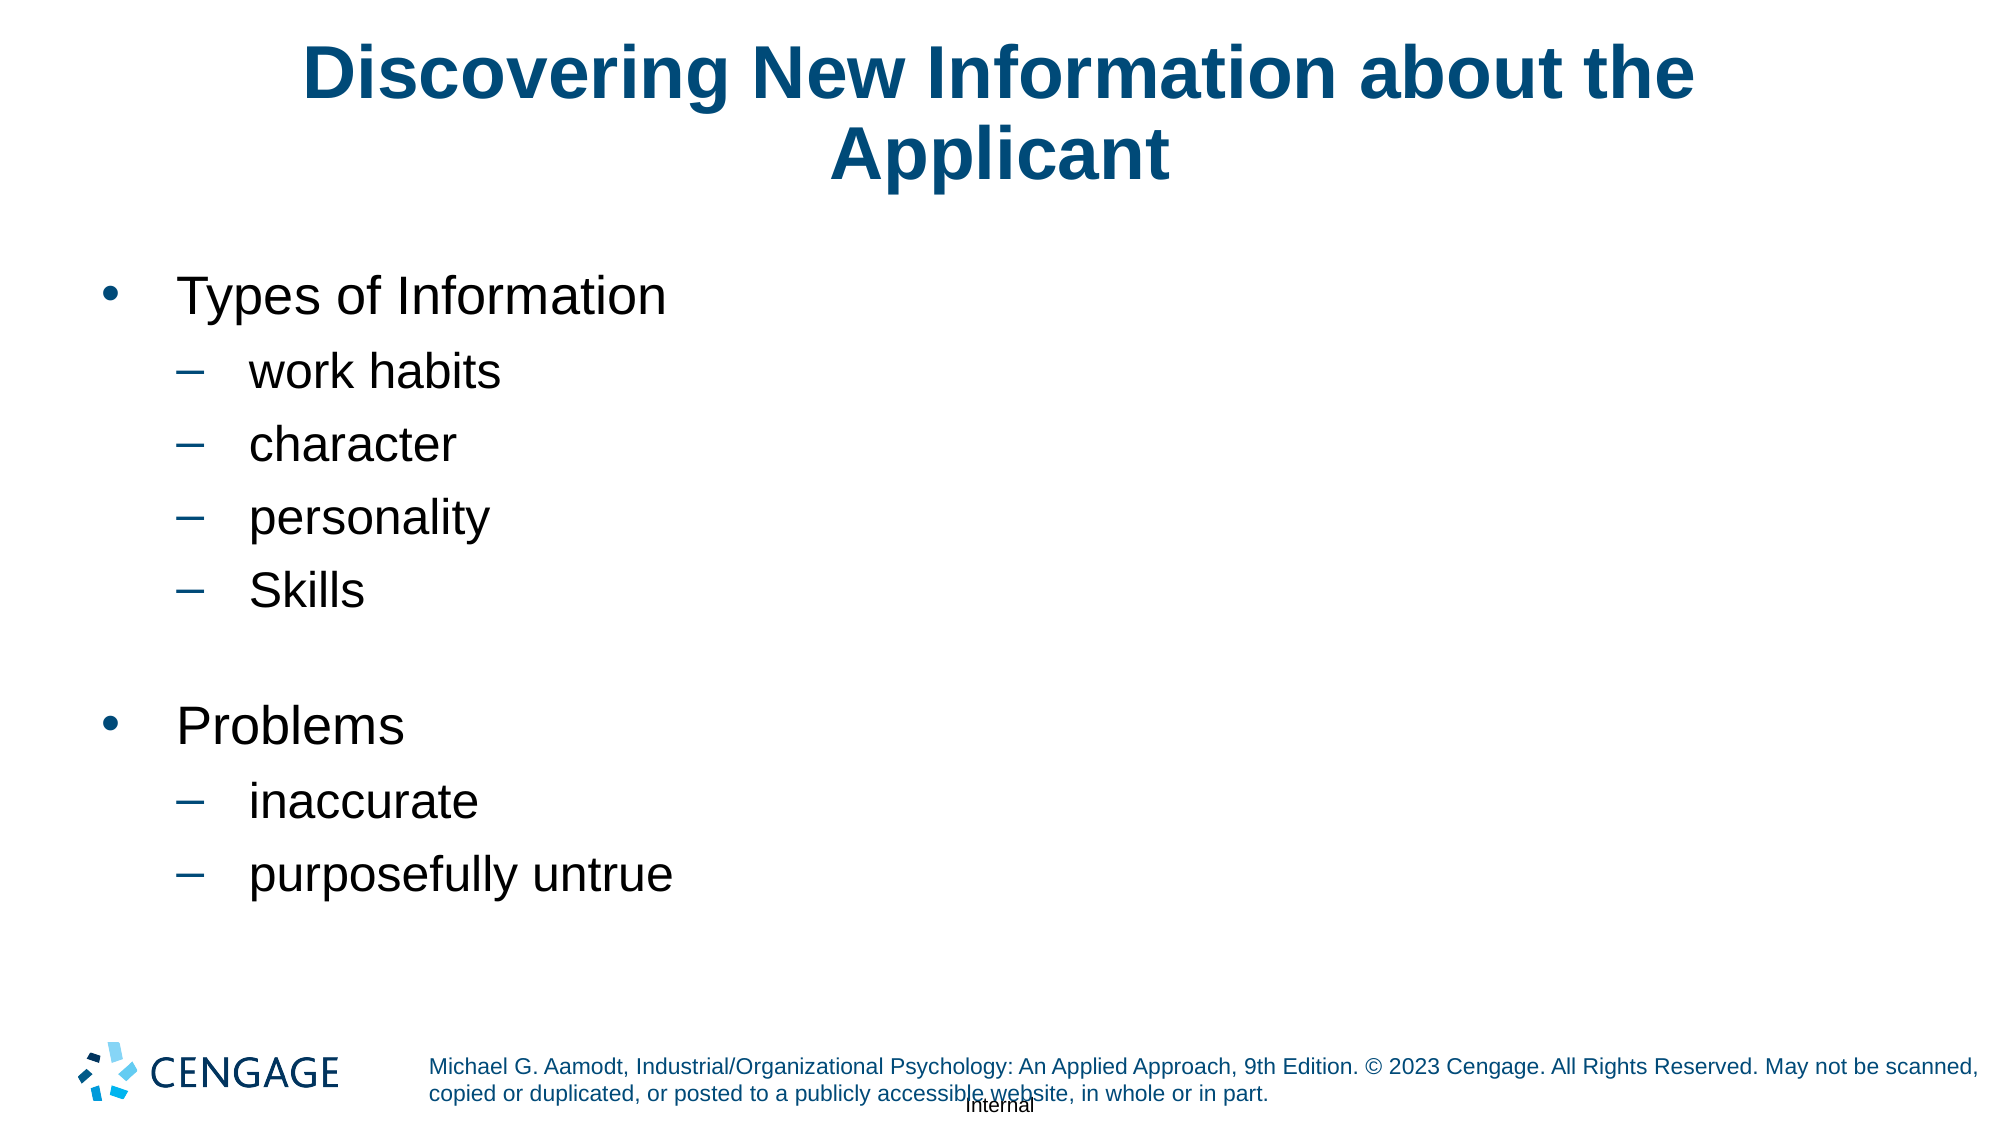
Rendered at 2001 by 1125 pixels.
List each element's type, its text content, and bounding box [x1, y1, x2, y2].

picture [78, 1042, 338, 1101]
title Discovering New Information about the Applicant [137, 59, 1863, 171]
list Types of Information work habits character personality Skills Problems inaccurate purposefully untrue [101, 260, 1863, 994]
